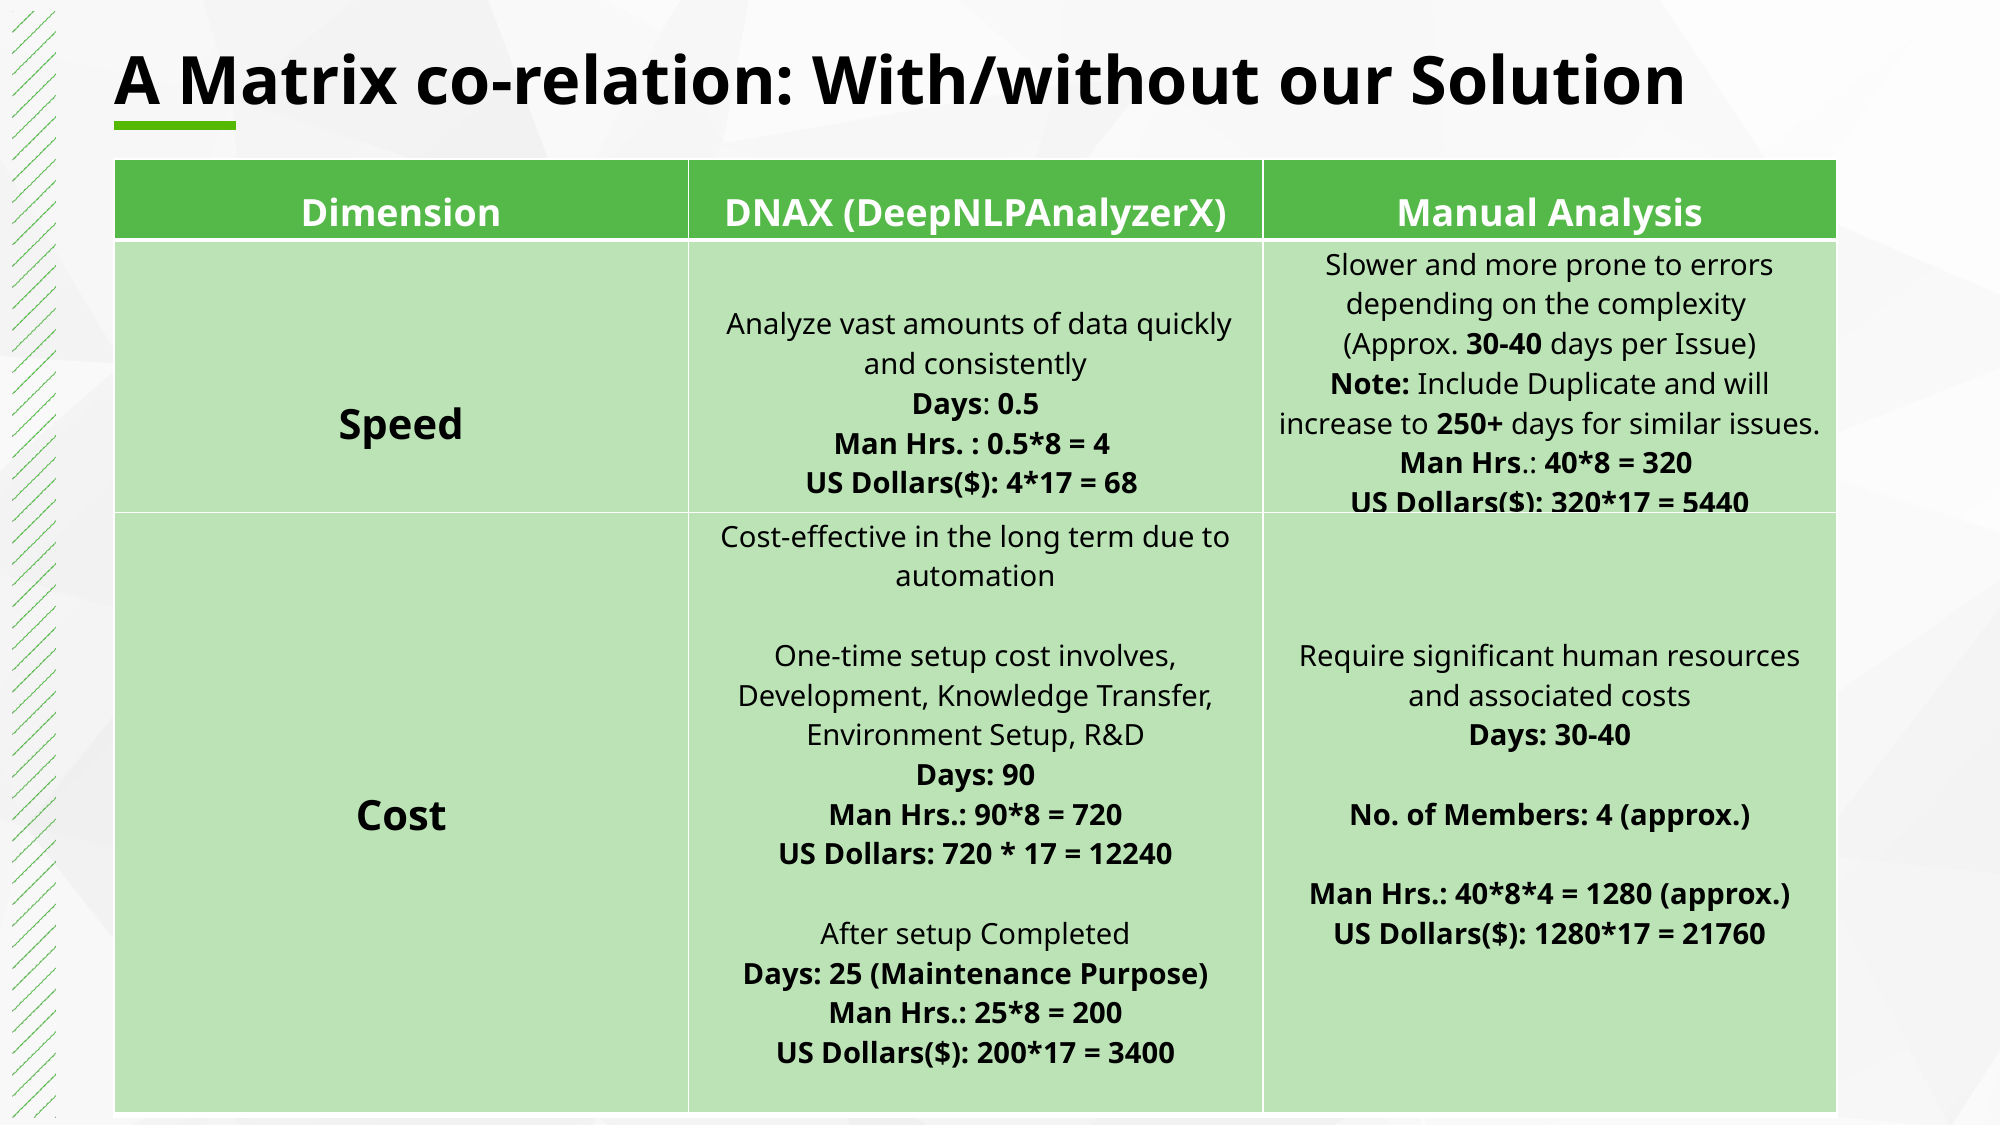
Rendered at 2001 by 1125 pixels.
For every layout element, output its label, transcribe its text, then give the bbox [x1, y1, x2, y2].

table_header Slower and more prone to errors depending on the complexity (Approx. 30-40 days per Issue) Note: Include Duplicate and will increase to 250+ days for similar issues. Man Hrs.: 40*8 = 320 US Dollars($): 320*17 = 5440 [1264, 242, 1836, 512]
table_header Require significant human resources and associated costs Days: 30-40 No. of Members: 4 (approx.) Man Hrs.: 40*8*4 = 1280 (approx.) US Dollars($): 1280*17 = 21760 [1264, 513, 1836, 1112]
table_header Analyze vast amounts of data quickly and consistently Days: 0.5 Man Hrs. : 0.5*8 = 4 US Dollars($): 4*17 = 68 [689, 242, 1262, 512]
picture [0, 0, 2000, 1125]
table_header Manual Analysis [1264, 160, 1836, 238]
table_header Cost-effective in the long term due to automation One-time setup cost involves, Development, Knowledge Transfer, Environment Setup, R&D Days: 90 Man Hrs.: 90*8 = 720 US Dollars: 720 * 17 = 12240 After setup Completed Days: 25 (Maintenance Purpose) Man Hrs.: 25*8 = 200 US Dollars($): 200*17 = 3400 [689, 513, 1262, 1112]
title A Matrix co-relation: With/without our Solution [114, 21, 1766, 158]
table_header DNAX (DeepNLPAnalyzerX) [689, 160, 1262, 238]
table_header Dimension [115, 160, 688, 238]
table_header Speed [115, 242, 688, 512]
table_header Cost [115, 513, 688, 1112]
footer NCR Confidential [202, 1118, 878, 1125]
